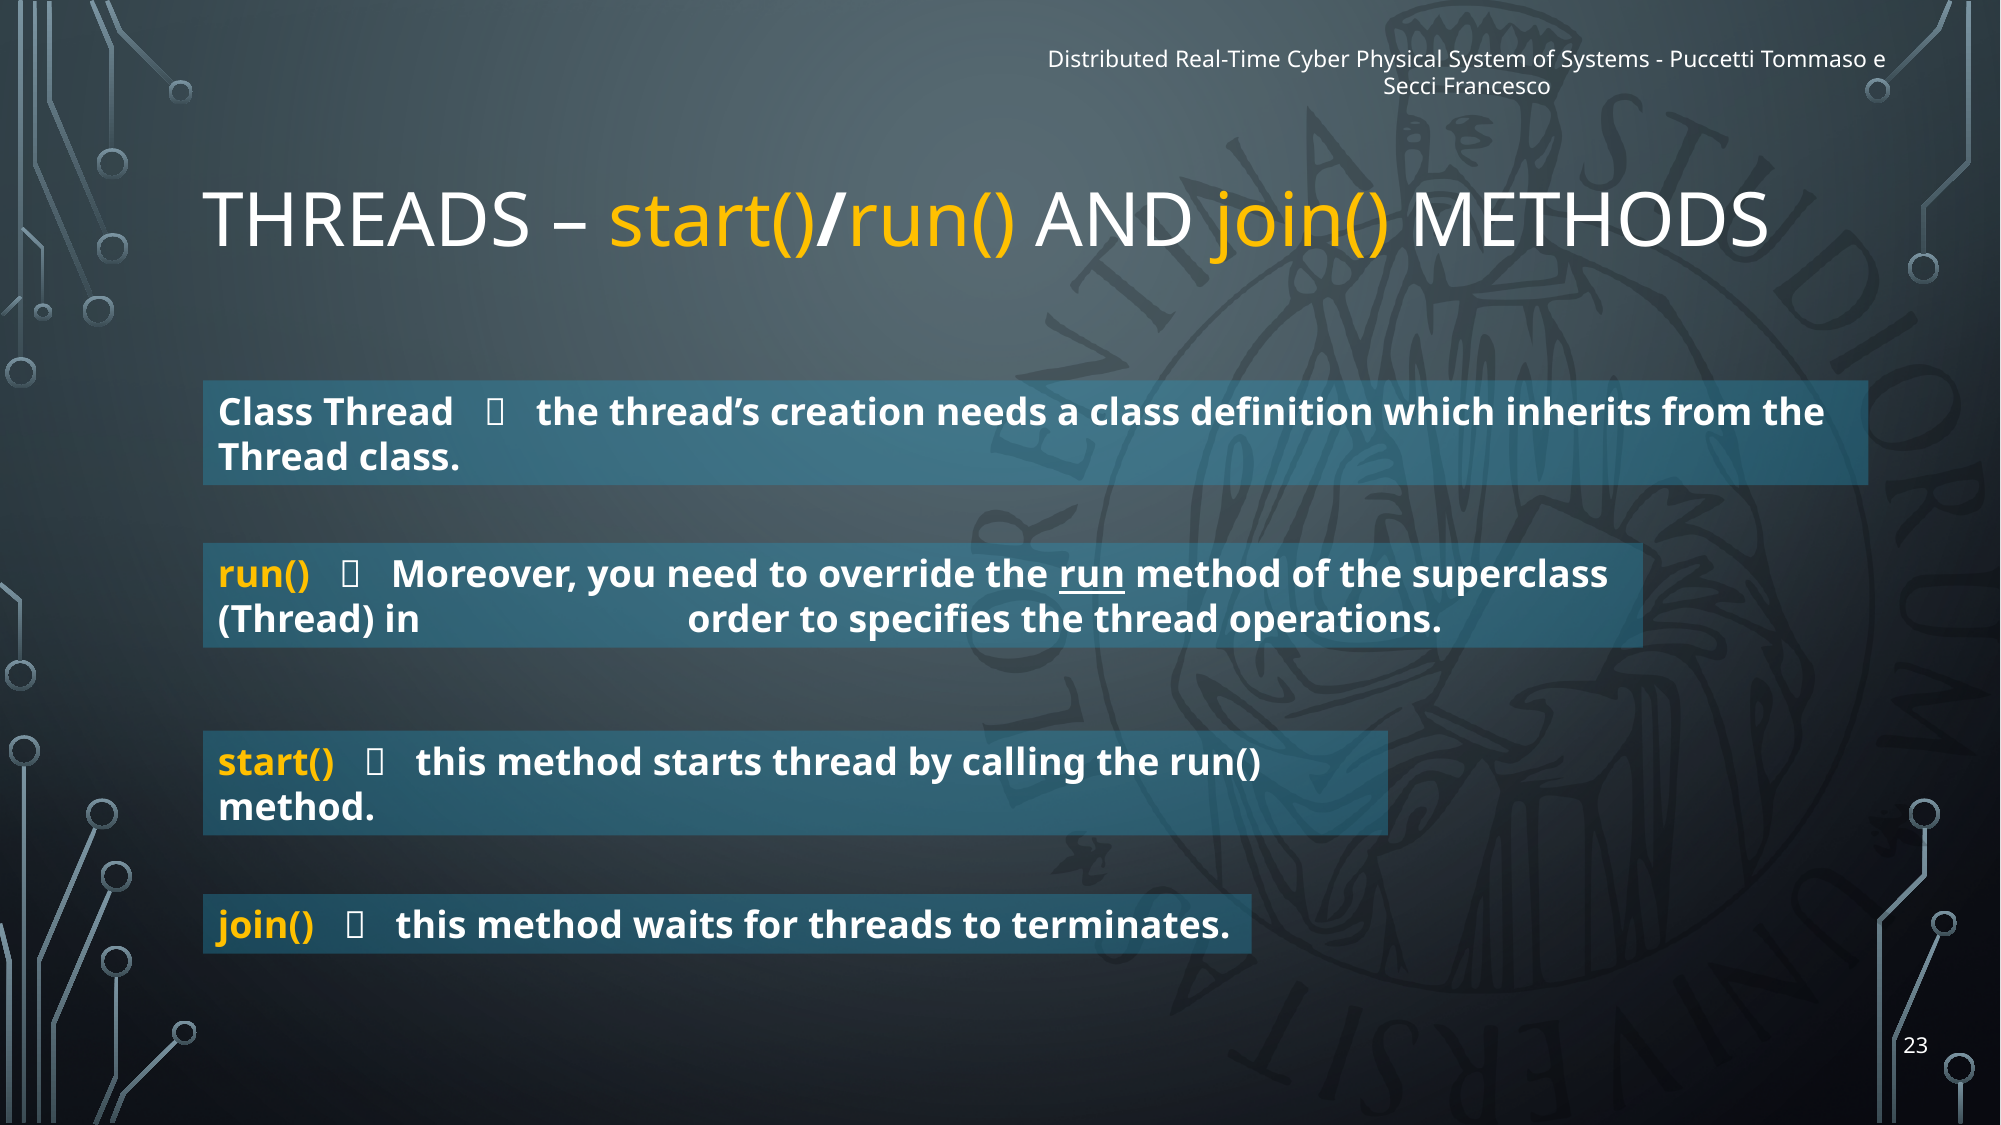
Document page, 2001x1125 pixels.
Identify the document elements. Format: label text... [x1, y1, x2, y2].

title Threads – start()/run() and join() methods [187, 101, 965, 344]
text_box start()  this method starts thread by calling the run() method. [203, 730, 965, 836]
text_box run()  Moreover, you need to override the run method of the superclass (Thread) in order to specifies the thread operations. [203, 542, 965, 648]
text_box Class Thread  the thread’s creation needs a class definition which inherits from the Thread class. [203, 380, 965, 486]
picture [965, 0, 2000, 1125]
text_box join()  this method waits for threads to terminates. [203, 894, 965, 954]
